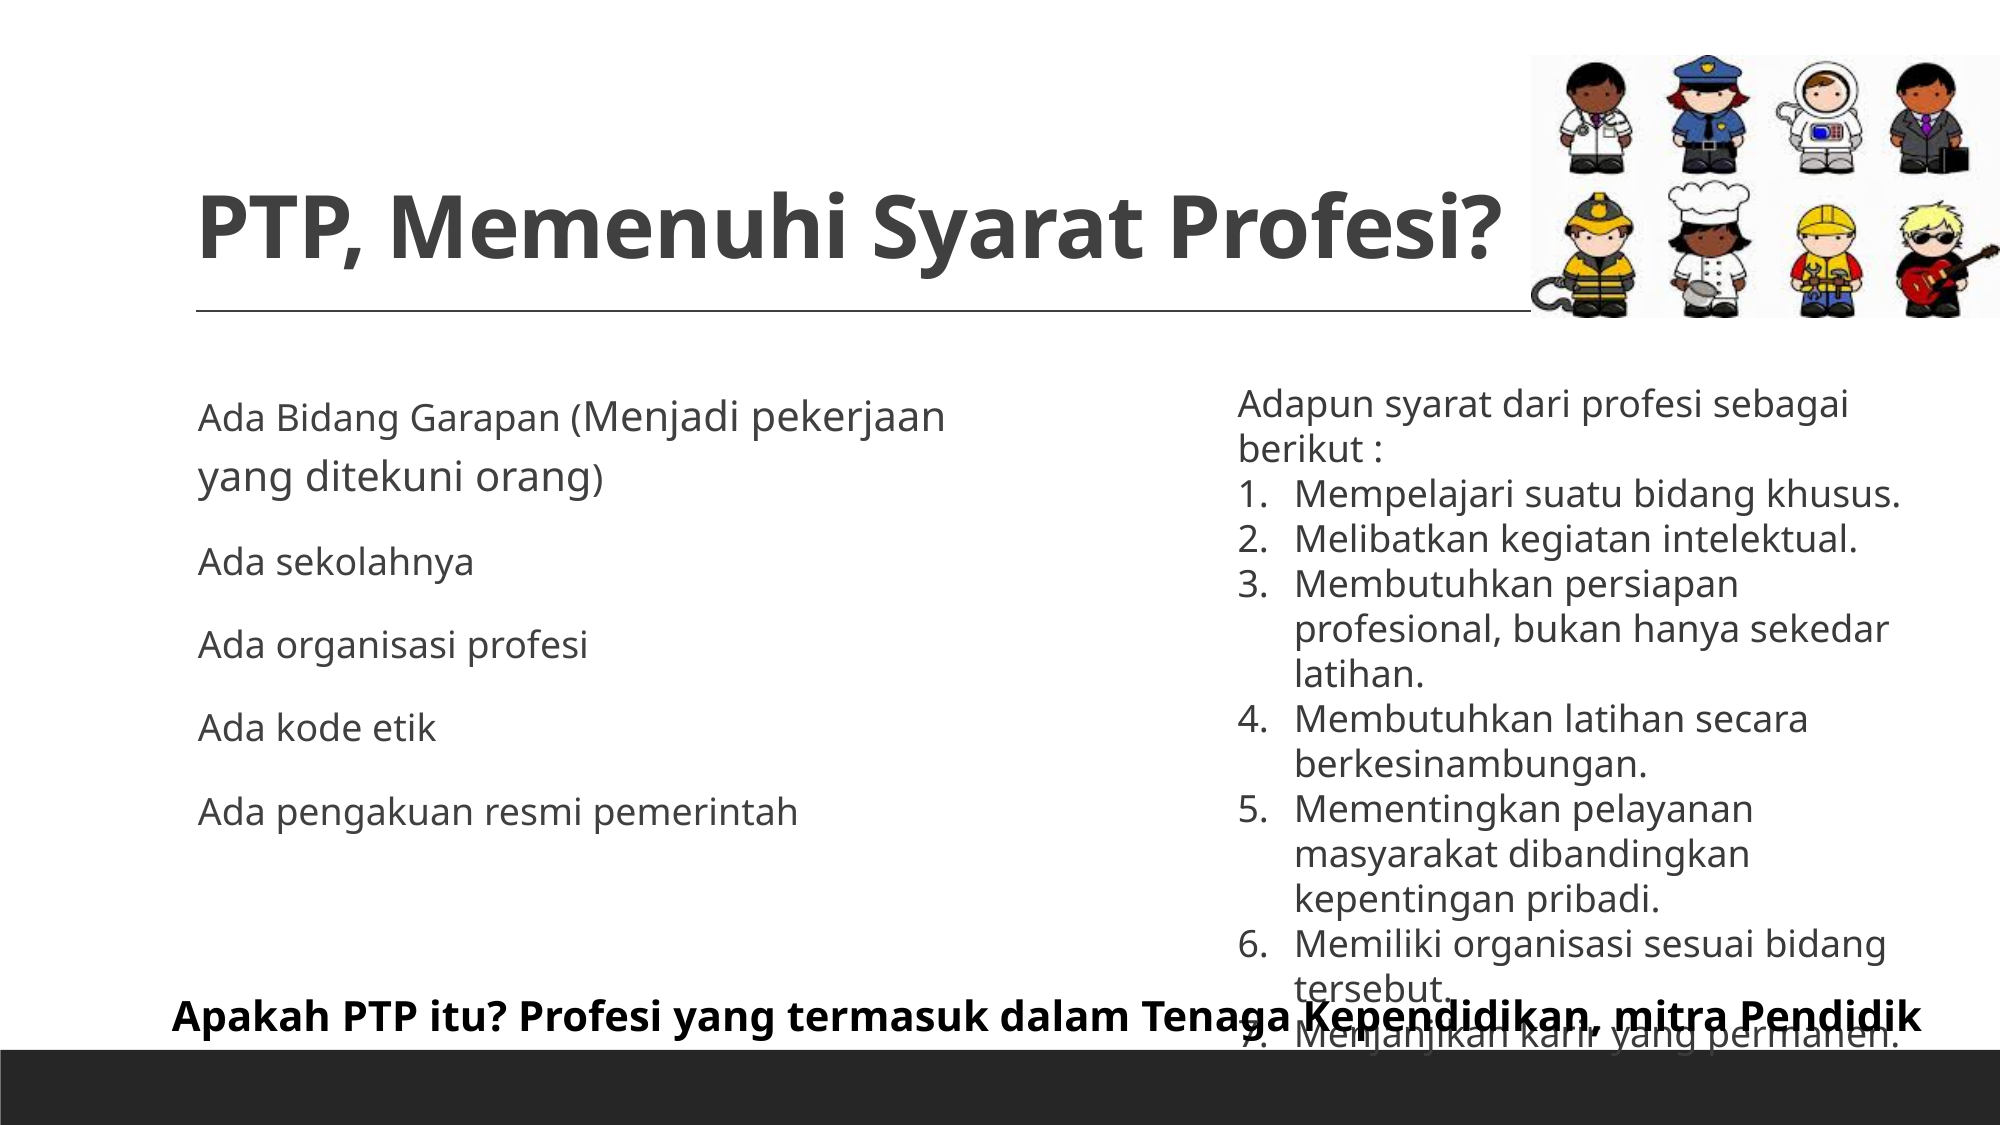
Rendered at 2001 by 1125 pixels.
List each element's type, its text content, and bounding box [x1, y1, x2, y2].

title PTP, Memenuhi Syarat Profesi? [180, 47, 1830, 285]
text_box Adapun syarat dari profesi sebagai berikut : Mempelajari suatu bidang khusus. Melibatkan kegiatan intelektual. Membutuhkan persiapan profesional, bukan hanya sekedar latihan. Membutuhkan latihan secara berkesinambungan. Mementingkan pelayanan masyarakat dibandingkan kepentingan pribadi. Memiliki organisasi sesuai bidang tersebut. Menjanjikan karir yang permanen. [1222, 372, 1942, 1063]
text_box Apakah PTP itu? Profesi yang termasuk dalam Tenaga Kependidikan, mitra Pendidik [157, 982, 1938, 1048]
list Ada Bidang Garapan (Menjadi pekerjaan yang ditekuni orang) Ada sekolahnya Ada organisasi profesi Ada kode etik Ada pengakuan resmi pemerintah [183, 372, 1029, 979]
picture [1530, 54, 2000, 319]
